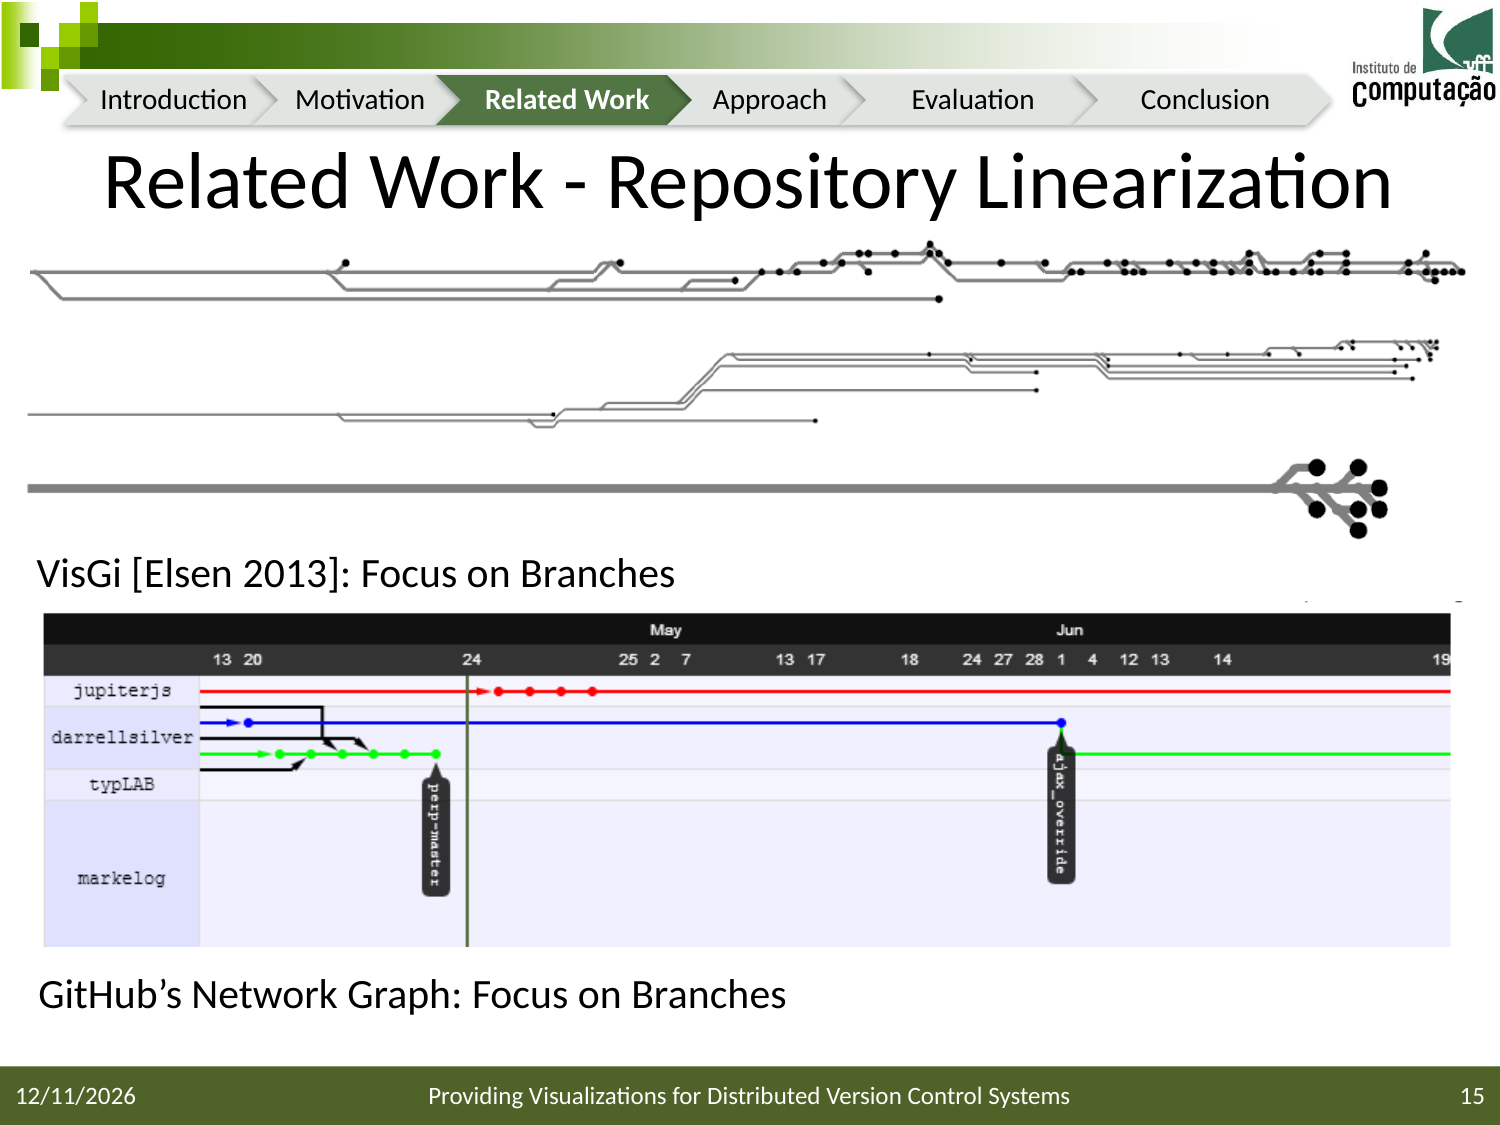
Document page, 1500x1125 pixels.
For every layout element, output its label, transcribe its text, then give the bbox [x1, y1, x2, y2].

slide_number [0, 1065, 350, 1125]
footer Providing Visualizations for Distributed Version Control Systems [362, 1065, 1138, 1125]
picture [21, 232, 1477, 320]
picture [33, 600, 1465, 947]
list VisGi [Elsen 2013]: Focus on Branches [21, 538, 1475, 611]
title Related Work - Repository Linearization [23, 82, 1477, 232]
picture [22, 331, 1445, 438]
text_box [62, 74, 1333, 126]
text_box GitHub’s Network Graph: Focus on Branches [23, 959, 1477, 1032]
slide_number 15 [1149, 1065, 1500, 1125]
picture [22, 449, 1401, 553]
